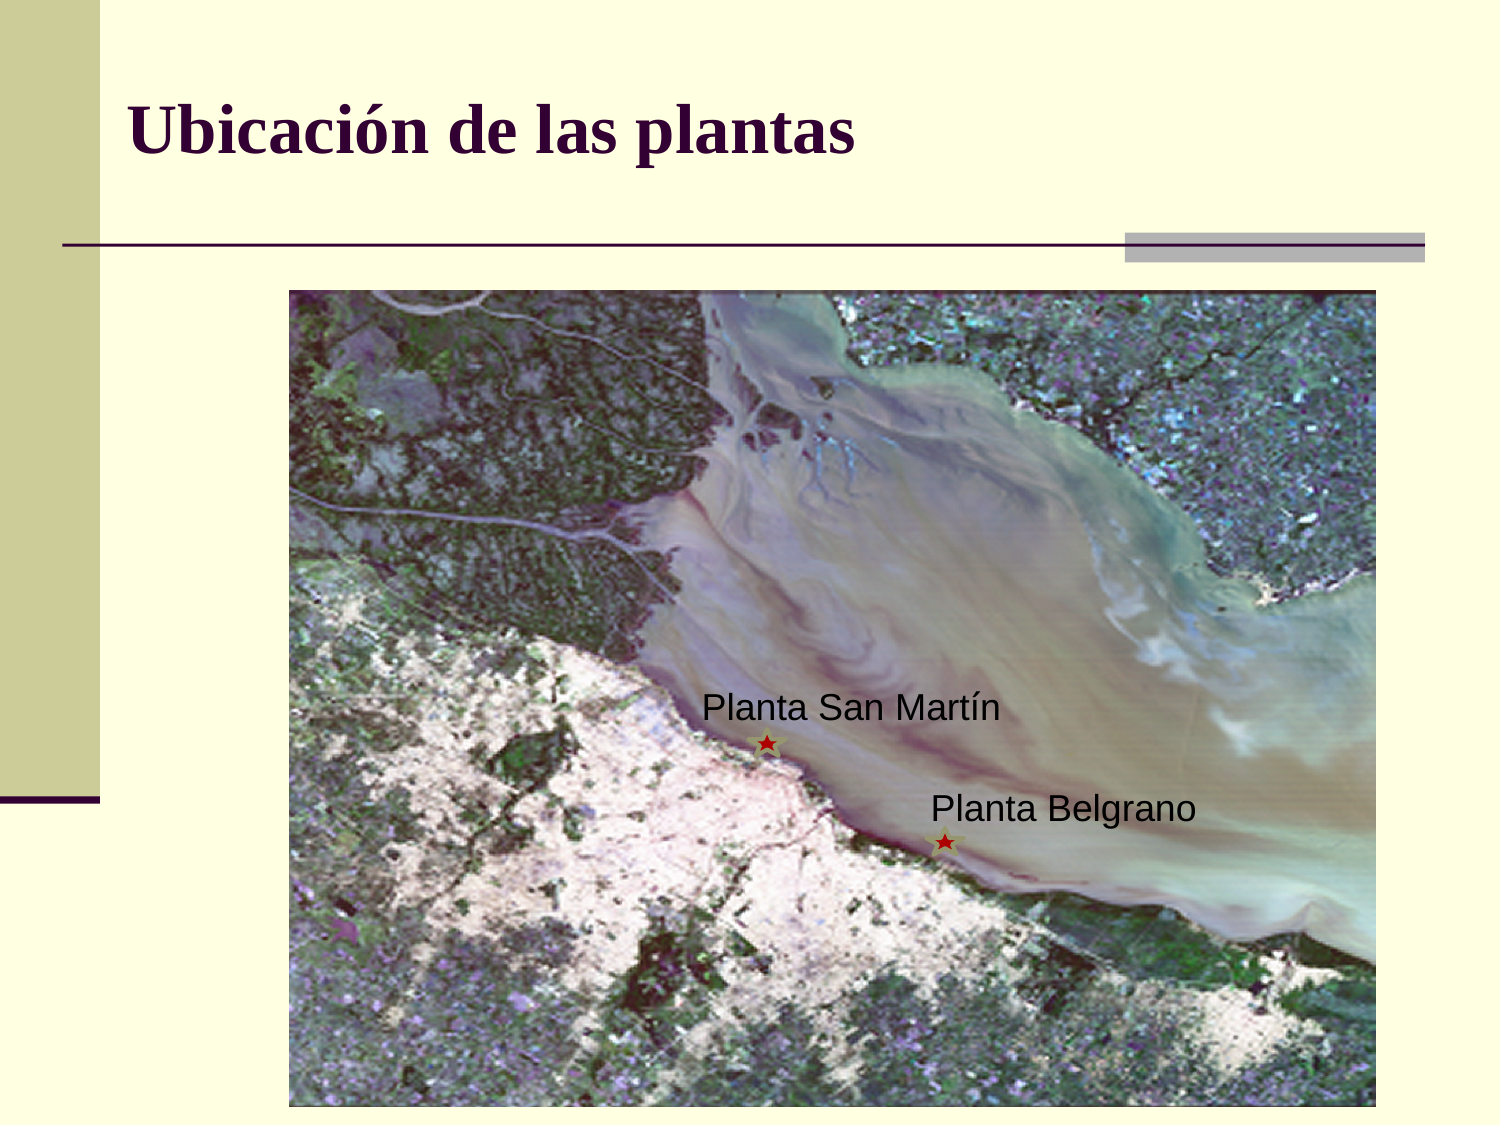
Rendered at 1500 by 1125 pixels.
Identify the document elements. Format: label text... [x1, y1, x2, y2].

text_box Ubicación de las plantas [112, 31, 1459, 219]
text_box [288, 290, 1377, 1107]
